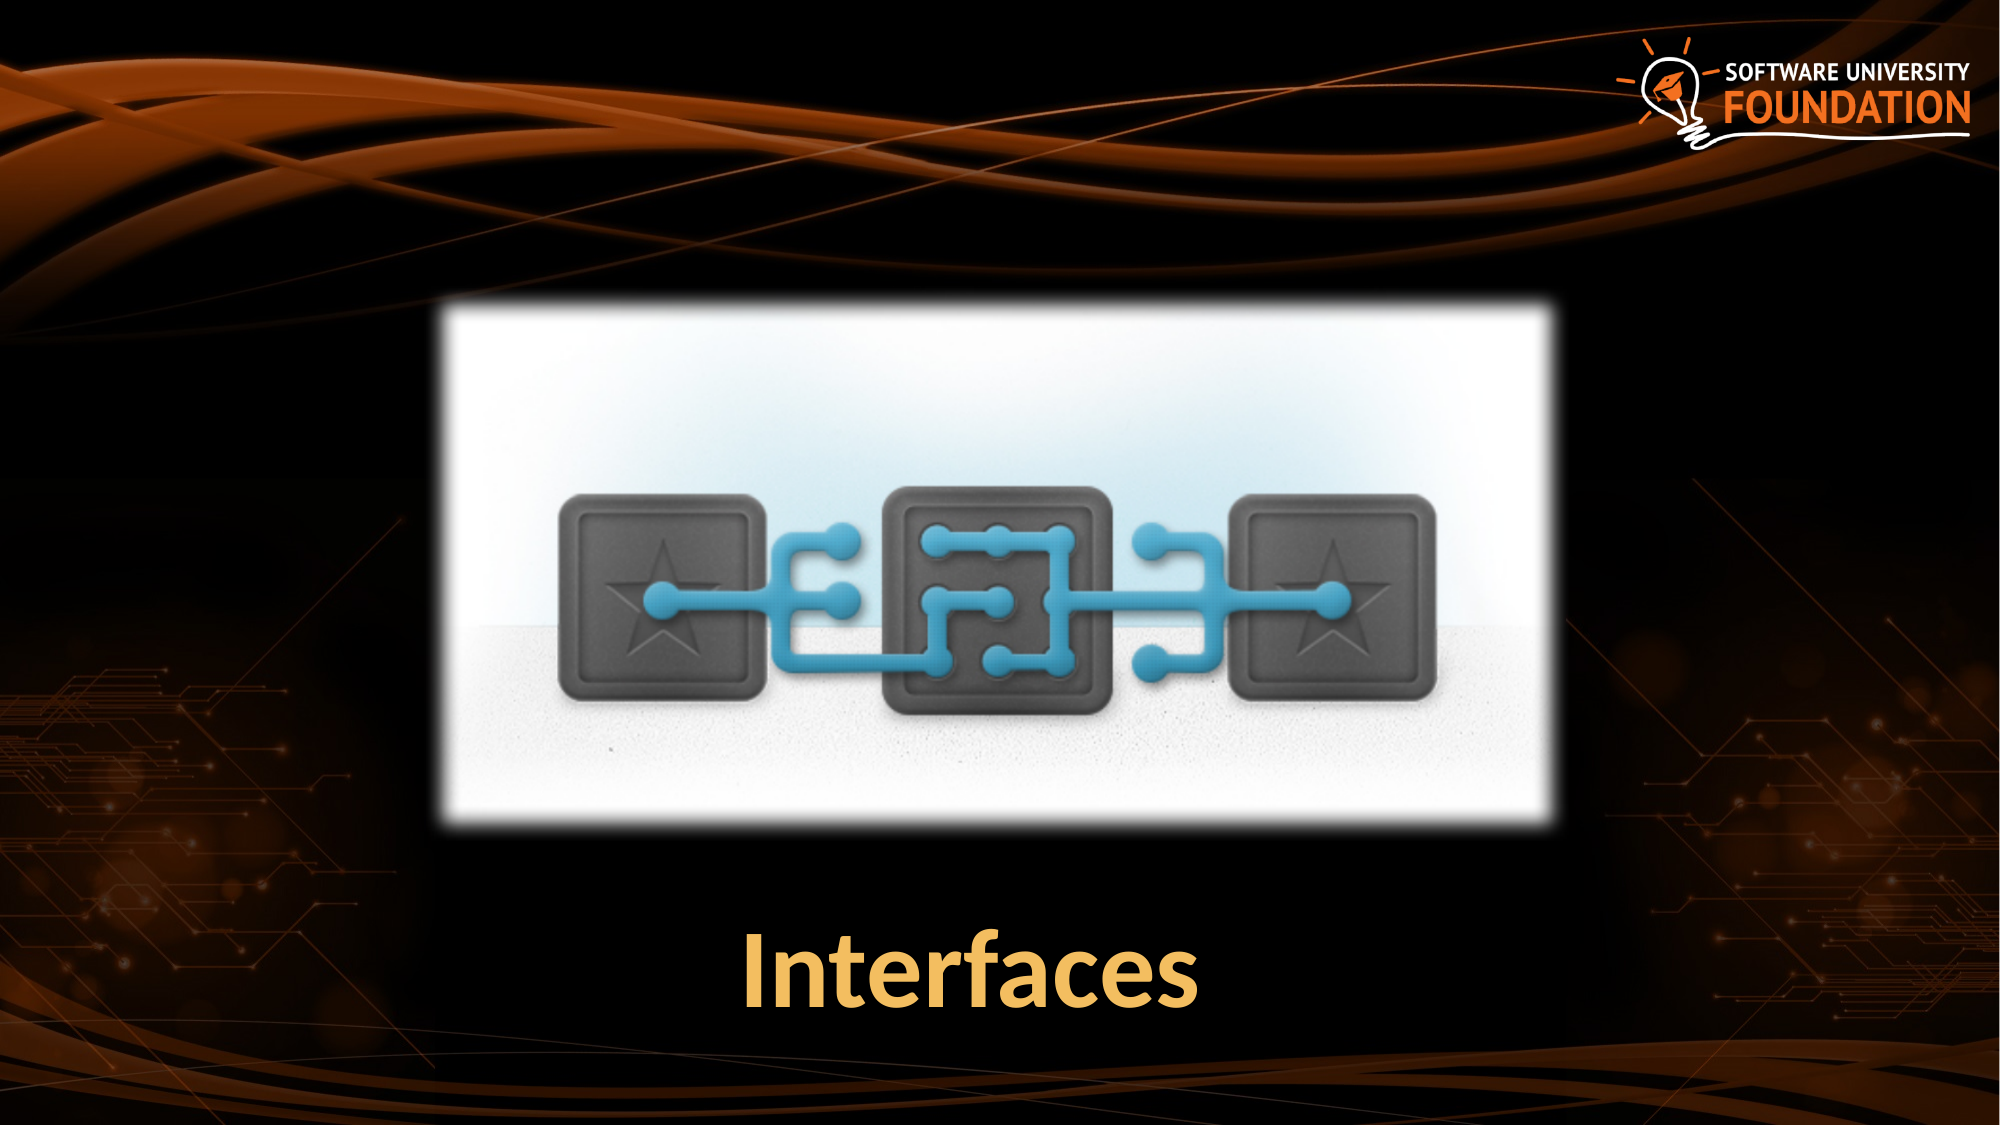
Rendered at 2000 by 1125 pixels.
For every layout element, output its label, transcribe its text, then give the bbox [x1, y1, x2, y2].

title Interfaces [237, 902, 1704, 1038]
picture [0, 0, 2000, 1125]
